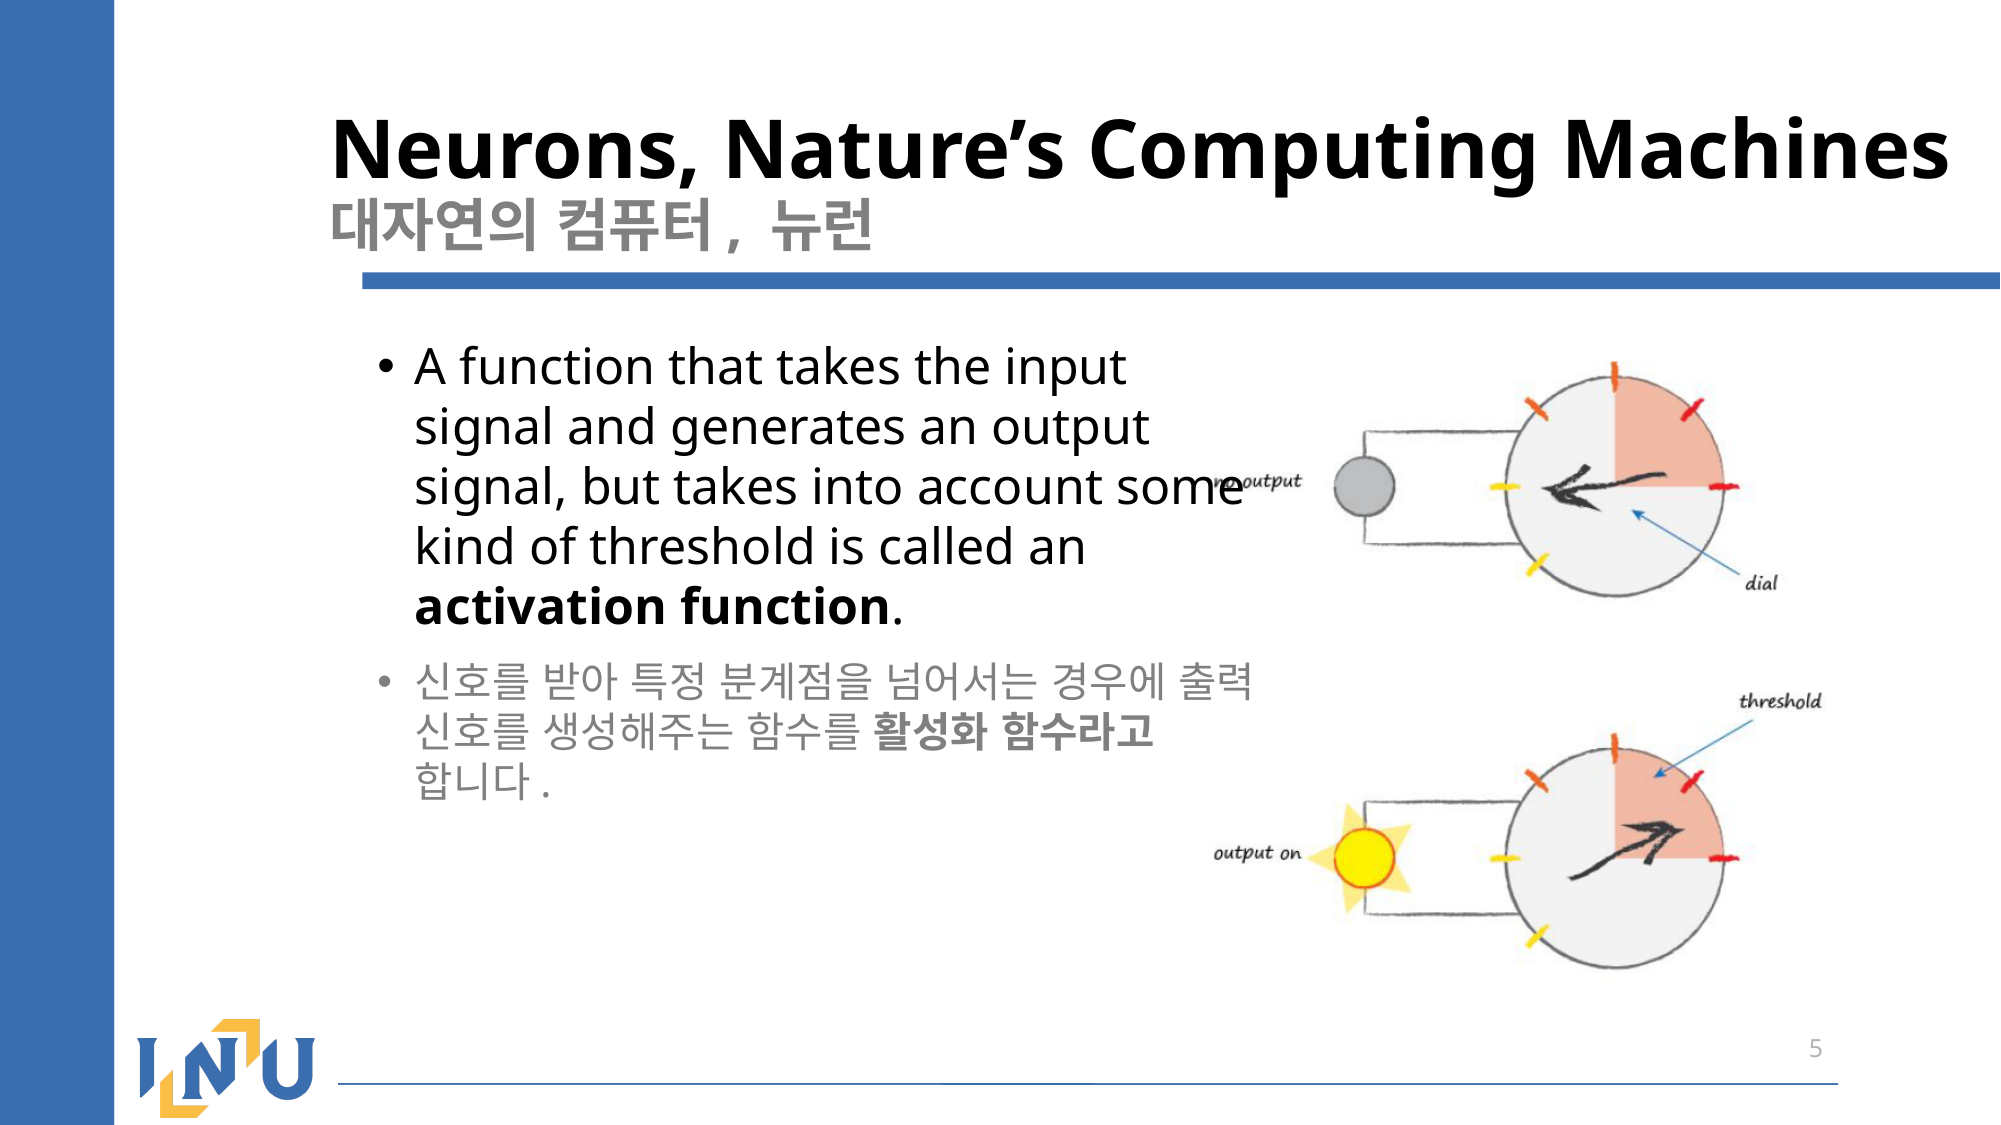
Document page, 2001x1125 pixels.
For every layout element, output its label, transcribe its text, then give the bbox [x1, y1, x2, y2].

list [1175, 359, 1839, 988]
text_box Neurons, Nature’s Computing Machines 대자연의 컴퓨터, 뉴런 [314, 88, 2000, 279]
slide_number 5 [1388, 1019, 1839, 1080]
text_box A function that takes the input signal and generates an output signal, but takes into account some kind of threshold is called an activation function. 신호를 받아 특정 분계점을 넘어서는 경우에 출력 신호를 생성해주는 함수를 활성화 함수라고 합니다. [362, 327, 1292, 970]
